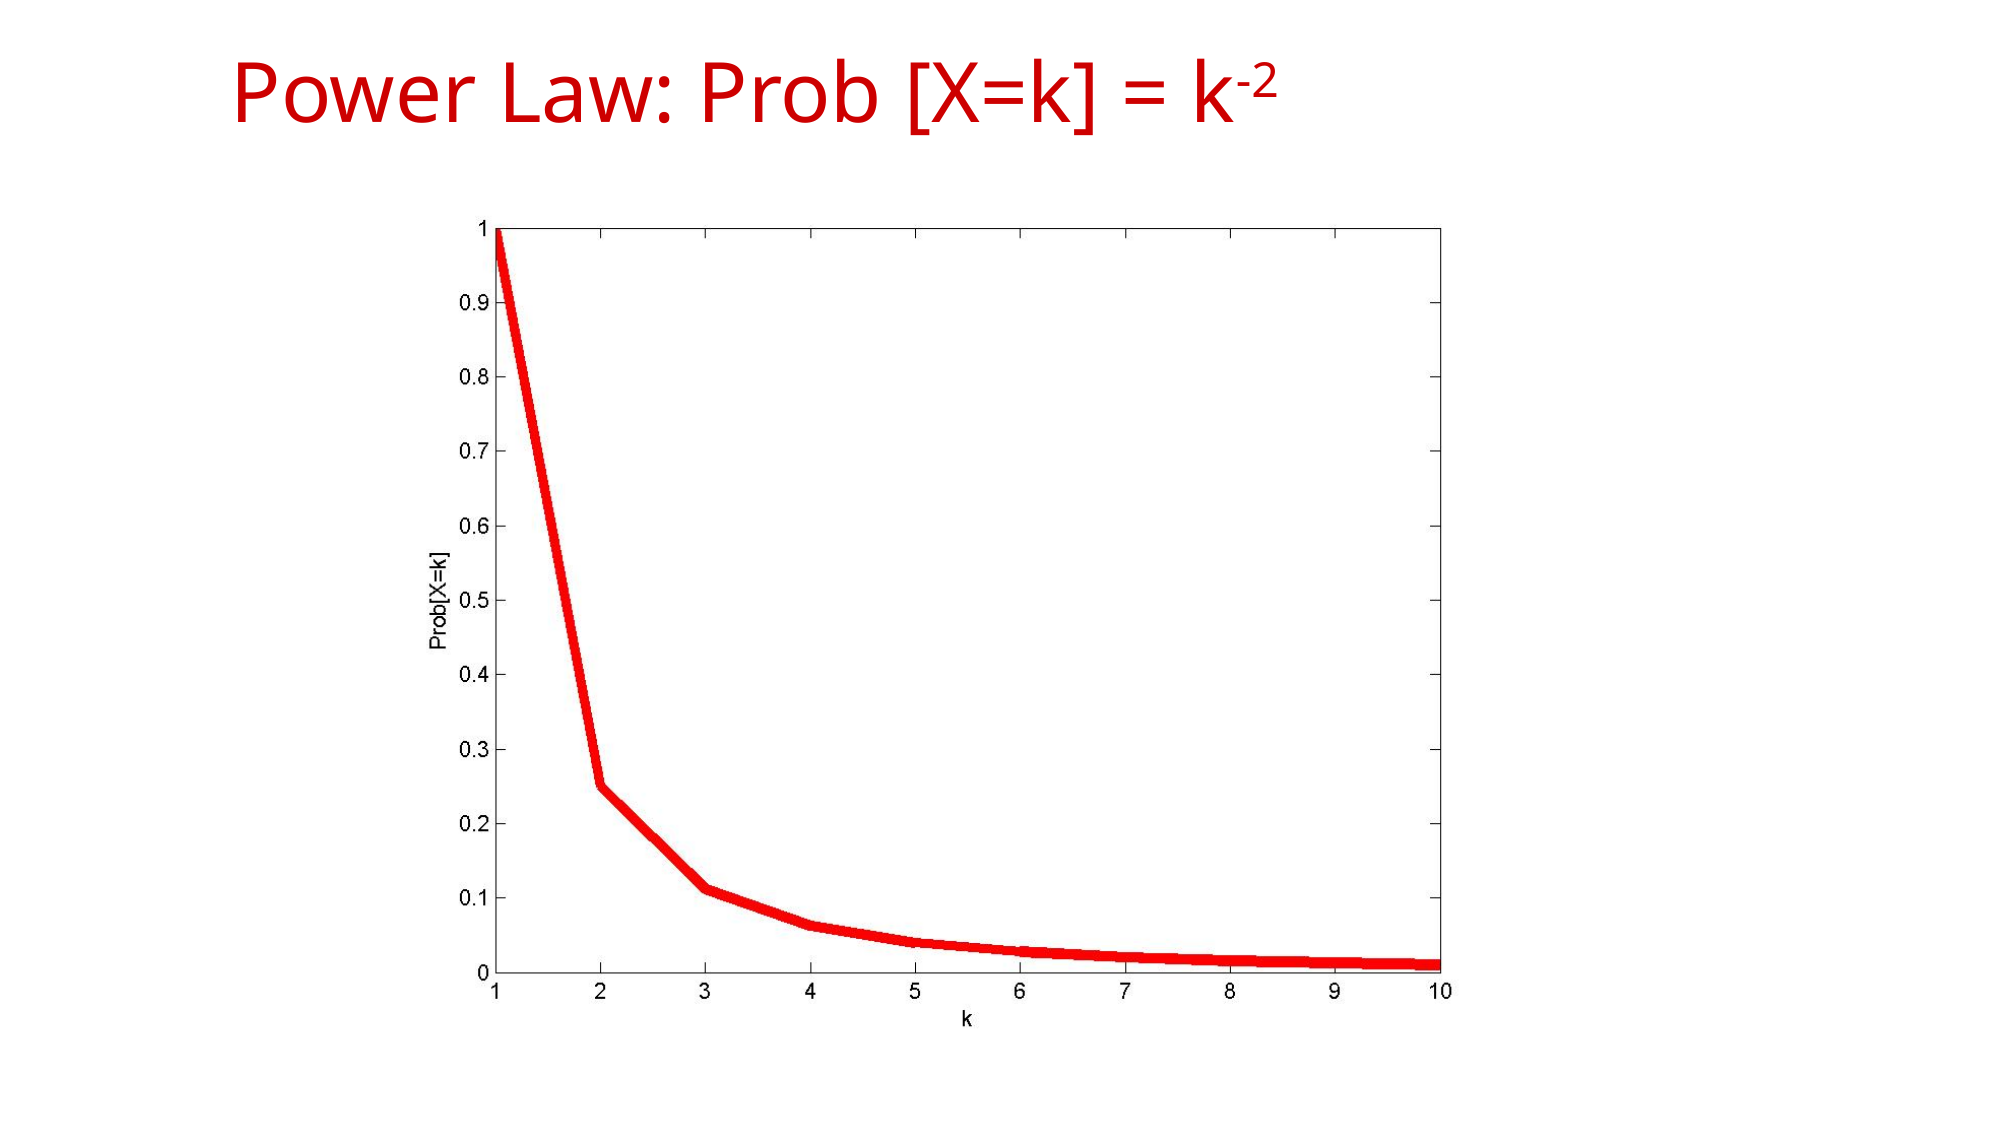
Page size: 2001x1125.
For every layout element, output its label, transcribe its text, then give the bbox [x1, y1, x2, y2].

picture [337, 159, 1556, 1073]
title Power Law: Prob [X=k] = k-2 [215, 51, 1604, 140]
